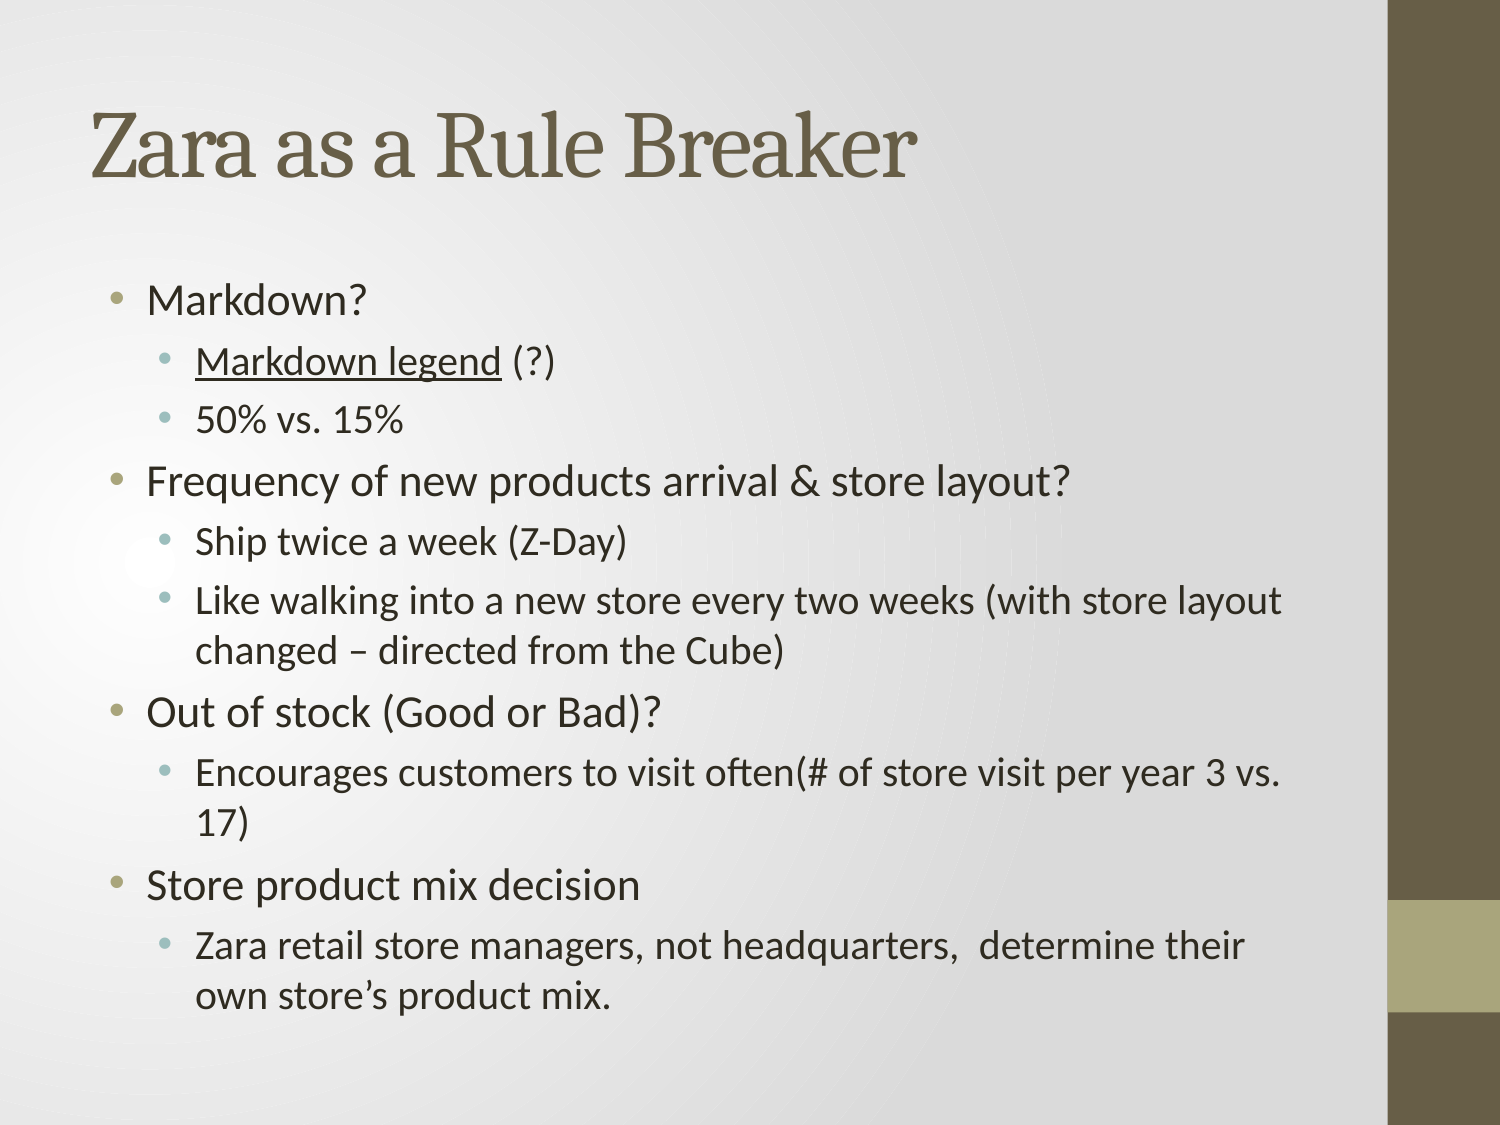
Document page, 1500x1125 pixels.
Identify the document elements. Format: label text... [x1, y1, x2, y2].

title Zara as a Rule Breaker [75, 45, 1325, 233]
list Markdown? Markdown legend (?) 50% vs. 15% Frequency of new products arrival & store layout? Ship twice a week (Z-Day) Like walking into a new store every two weeks (with store layout changed – directed from the Cube) Out of stock (Good or Bad)? Encourages customers to visit often(# of store visit per year 3 vs. 17) Store product mix decision Zara retail store managers, not headquarters, determine their own store’s product mix. [75, 262, 1325, 1050]
